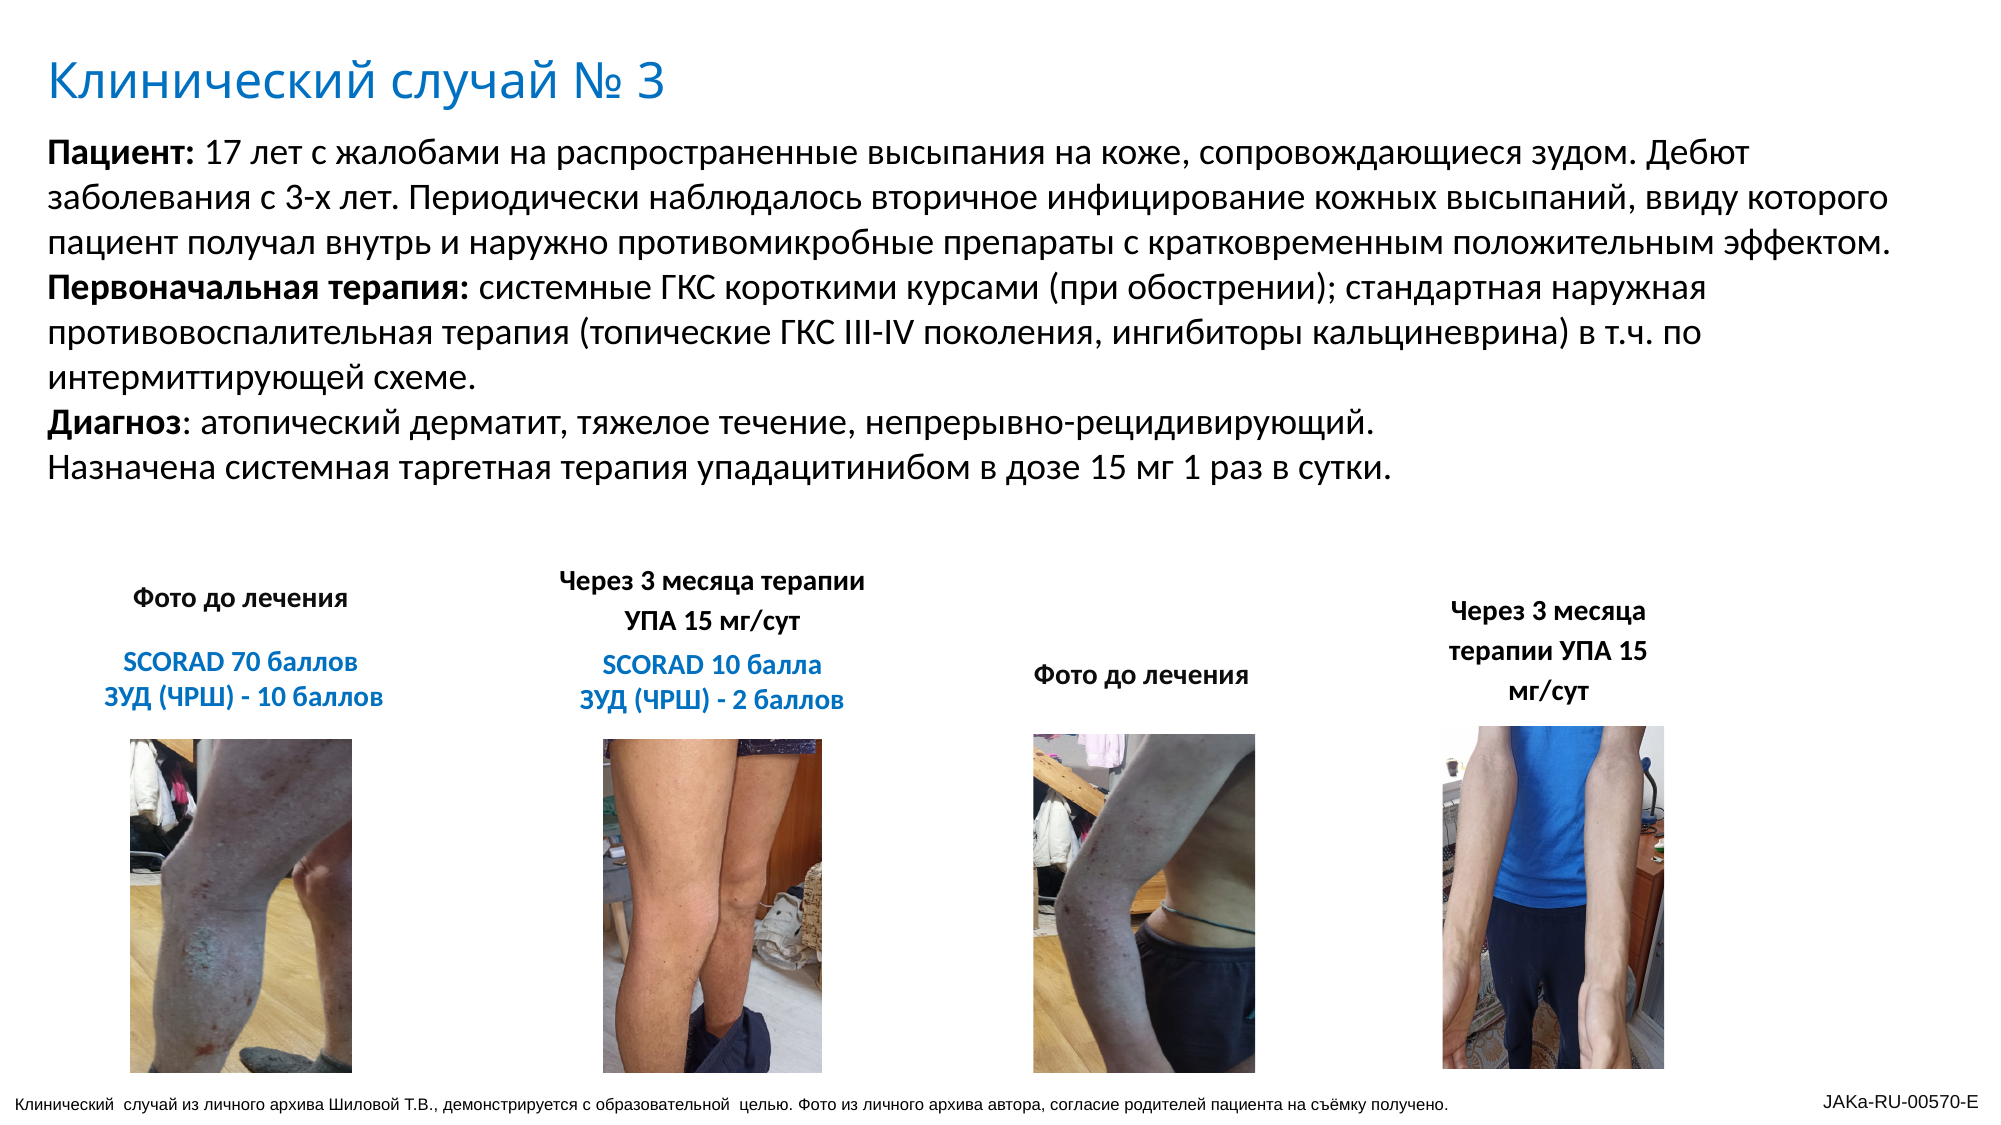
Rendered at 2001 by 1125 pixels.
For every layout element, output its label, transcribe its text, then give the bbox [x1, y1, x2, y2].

text_box Фото до лечения [54, 585, 428, 634]
text_box Клинический случай из личного архива Шиловой Т.В., демонстрируется с образовательной целью. Фото из личного архива автора, согласие родителей пациента на съёмку получено. [0, 1086, 1953, 1122]
text_box Фото до лечения [954, 648, 1329, 733]
picture [1033, 734, 1256, 1073]
text_box SCORAD 70 баллов ЗУД (ЧРШ) - 10 баллов [30, 634, 452, 720]
picture [1442, 726, 1665, 1069]
text_box Клинический случай № 3 [32, 48, 1918, 119]
text_box Пациент: 17 лет с жалобами на распространенные высыпания на коже, сопровождающиеся зудом. Дебют заболевания с 3-х лет. Периодически наблюдалось вторичное инфицирование кожных высыпаний, ввиду которого пациент получал внутрь и наружно противомикробные препараты с кратковременным положительным эффектом. Первоначальная терапия: системные ГКС короткими курсами (при обострении); стандартная наружная противовоспалительная терапия (топические ГКС III-IV поколения, ингибиторы кальциневрина) в т.ч. по интермиттирующей схеме. Диагноз: атопический дерматит, тяжелое течение, непрерывно-рецидивирующий. Назначена системная таргетная терапия упадацитинибом в дозе 15 мг 1 раз в сутки. [32, 119, 1918, 585]
text_box SCORAD 10 балла ЗУД (ЧРШ) - 2 баллов [551, 637, 874, 758]
picture [130, 739, 352, 1073]
text_box JAKa-RU-00570-E [1808, 1082, 2000, 1120]
text_box Через 3 месяца терапии УПА 15 мг/сут [1406, 585, 1691, 714]
text_box Через 3 месяца терапии УПА 15 мг/сут [517, 585, 907, 644]
picture [603, 739, 822, 1073]
